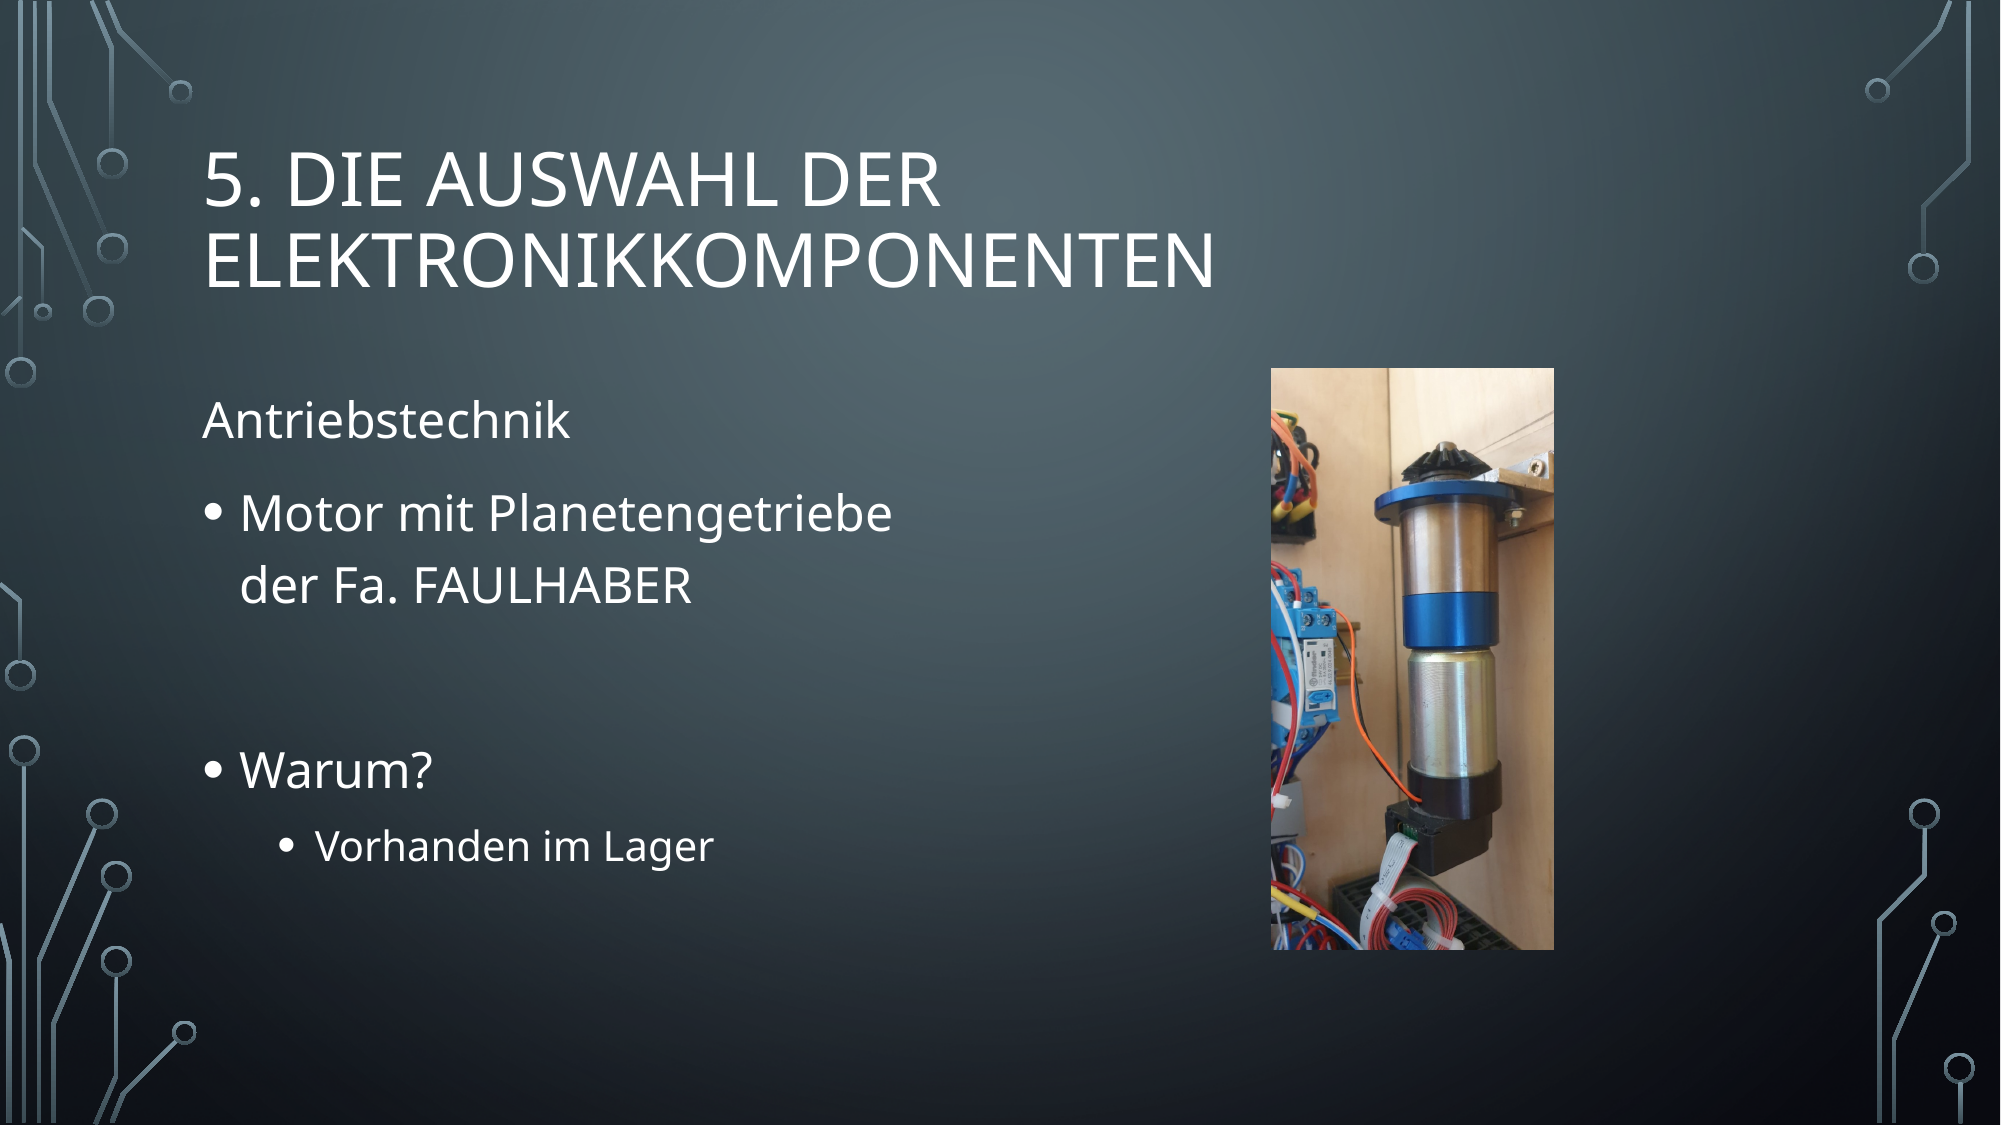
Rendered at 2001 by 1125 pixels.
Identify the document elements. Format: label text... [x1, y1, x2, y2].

title 5. Die Auswahl der Elektronikkomponenten [187, 101, 1813, 344]
list Antriebstechnik Motor mit Planetengetriebe der Fa. FAULHABER Warum? Vorhanden im Lager [187, 369, 988, 950]
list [1270, 368, 1554, 951]
